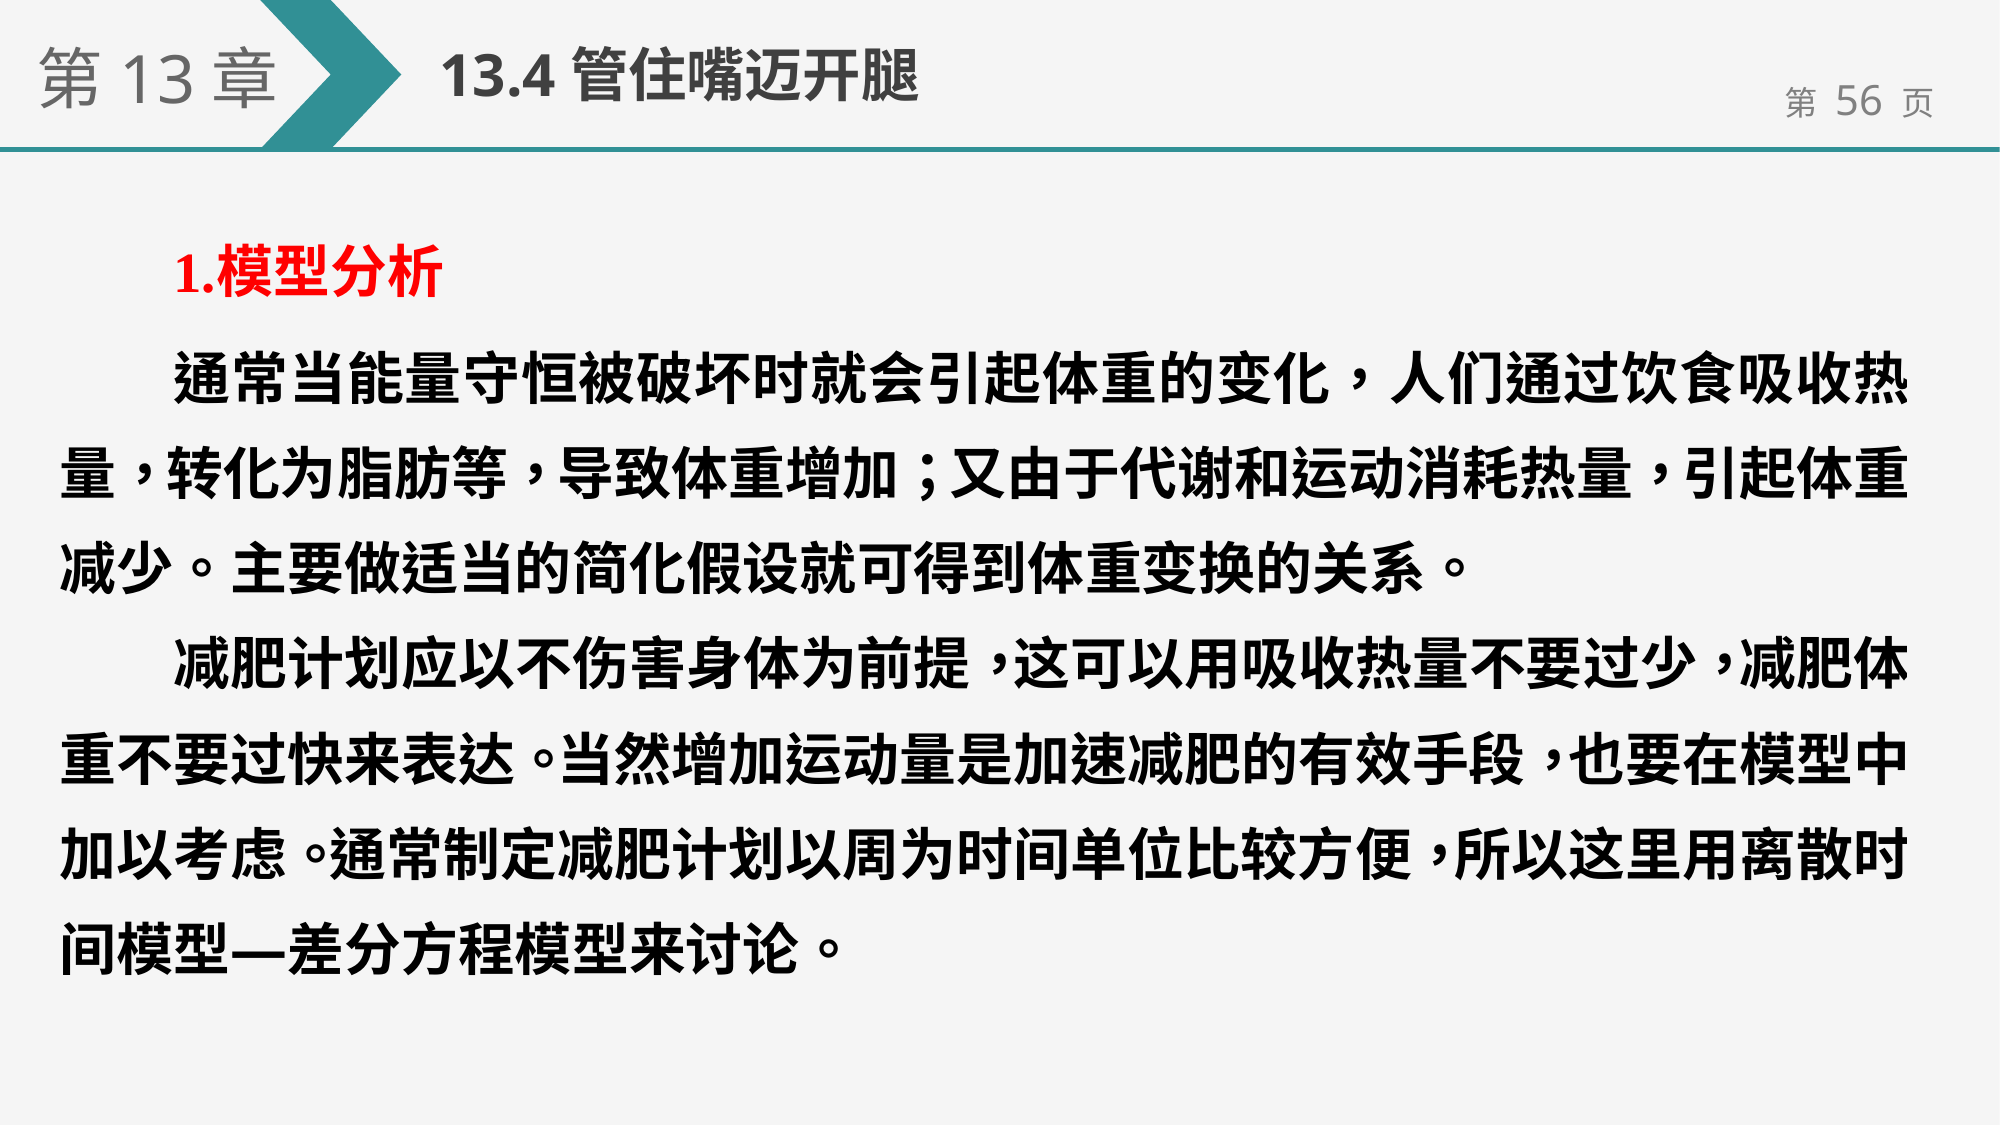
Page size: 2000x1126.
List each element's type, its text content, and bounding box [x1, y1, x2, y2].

text_box [258, 0, 403, 148]
text_box 第13章 [21, 29, 294, 125]
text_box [59, 218, 1907, 997]
text_box 13.4管住嘴迈开腿 [424, 31, 1366, 116]
